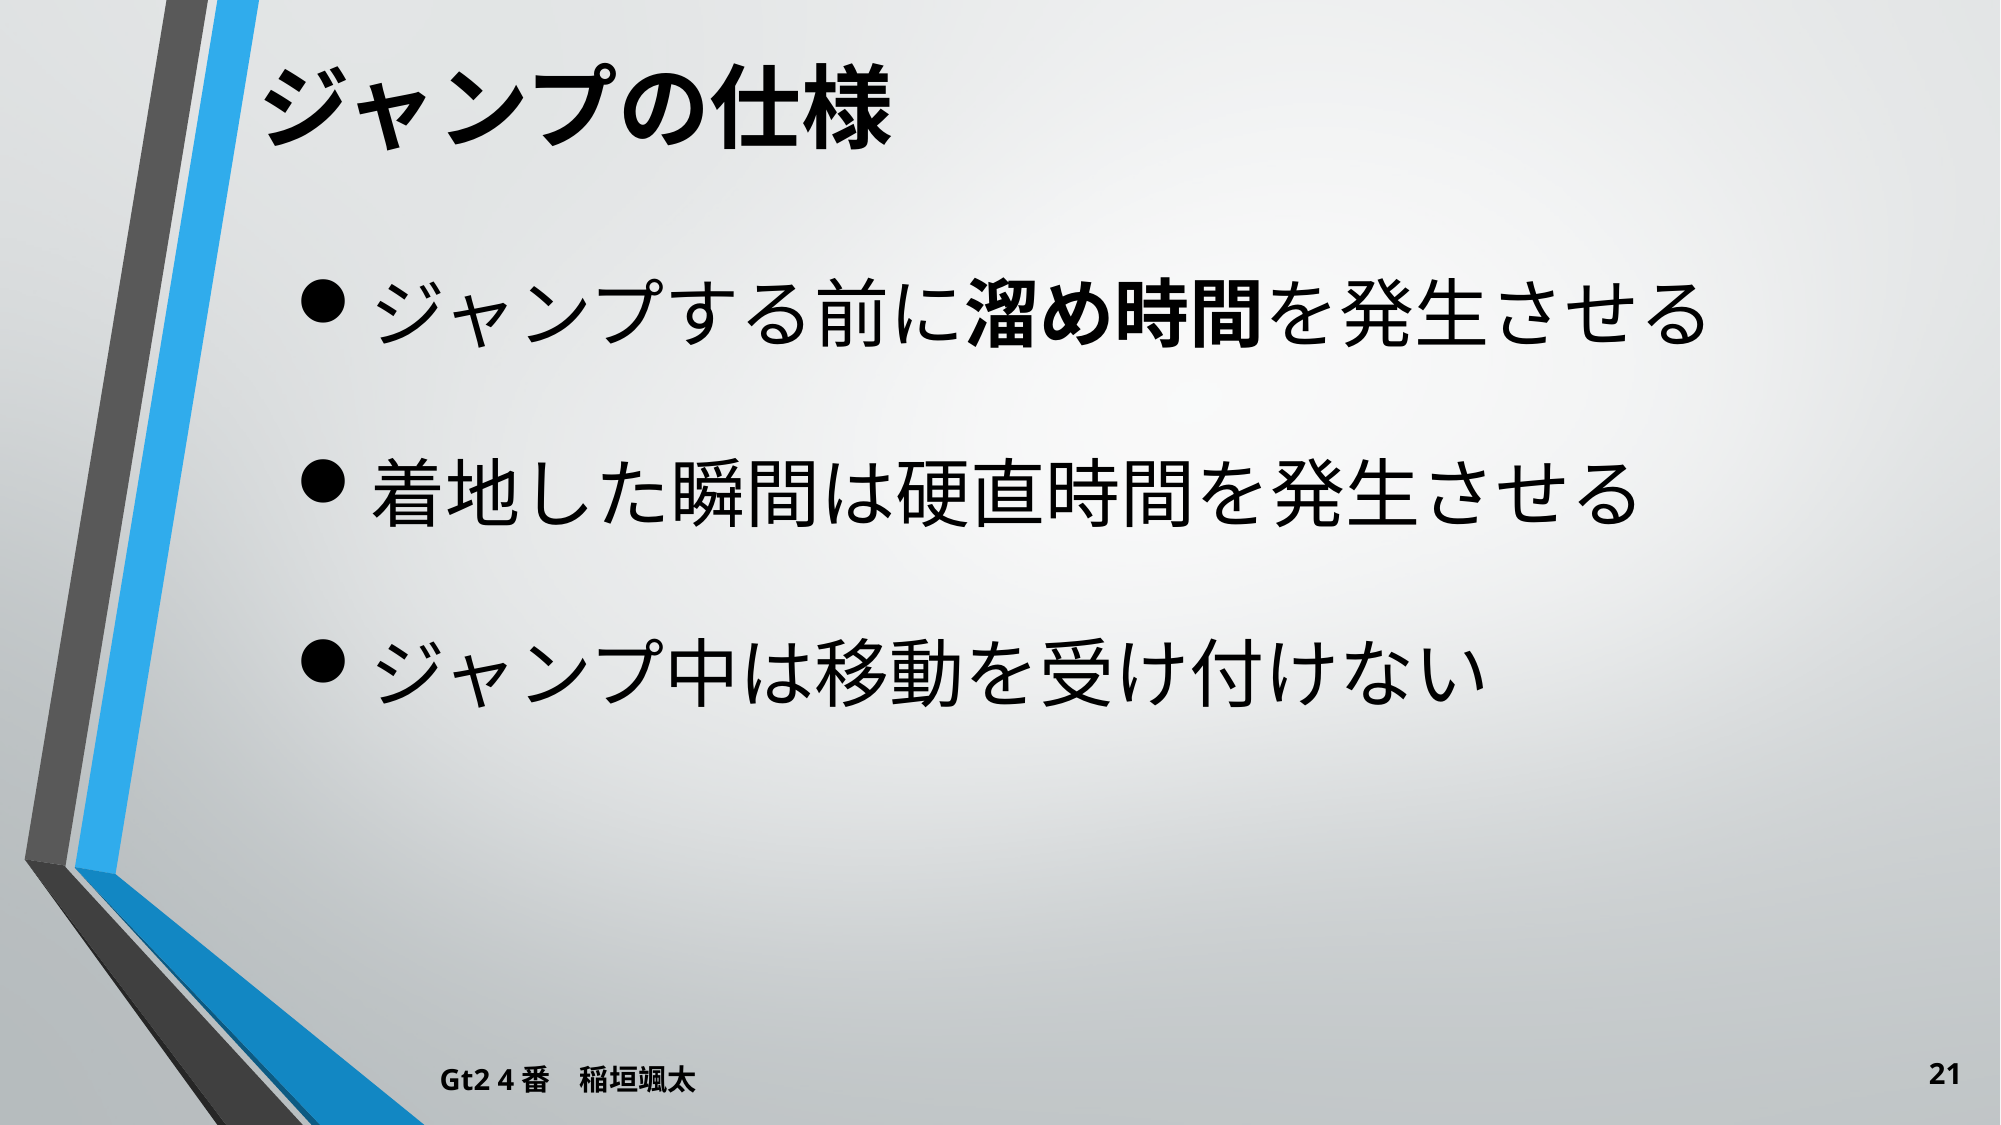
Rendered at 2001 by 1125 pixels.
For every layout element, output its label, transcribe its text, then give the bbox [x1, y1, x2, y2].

text_box ジャンプする前に溜め時間を発生させる 着地した瞬間は硬直時間を発生させる ジャンプ中は移動を受け付けない [281, 258, 1730, 904]
text_box ジャンプの仕様 [243, 14, 1707, 195]
footer Gt2 4番 稲垣颯太 [424, 1048, 1587, 1109]
slide_number 21 [1886, 1044, 1978, 1105]
